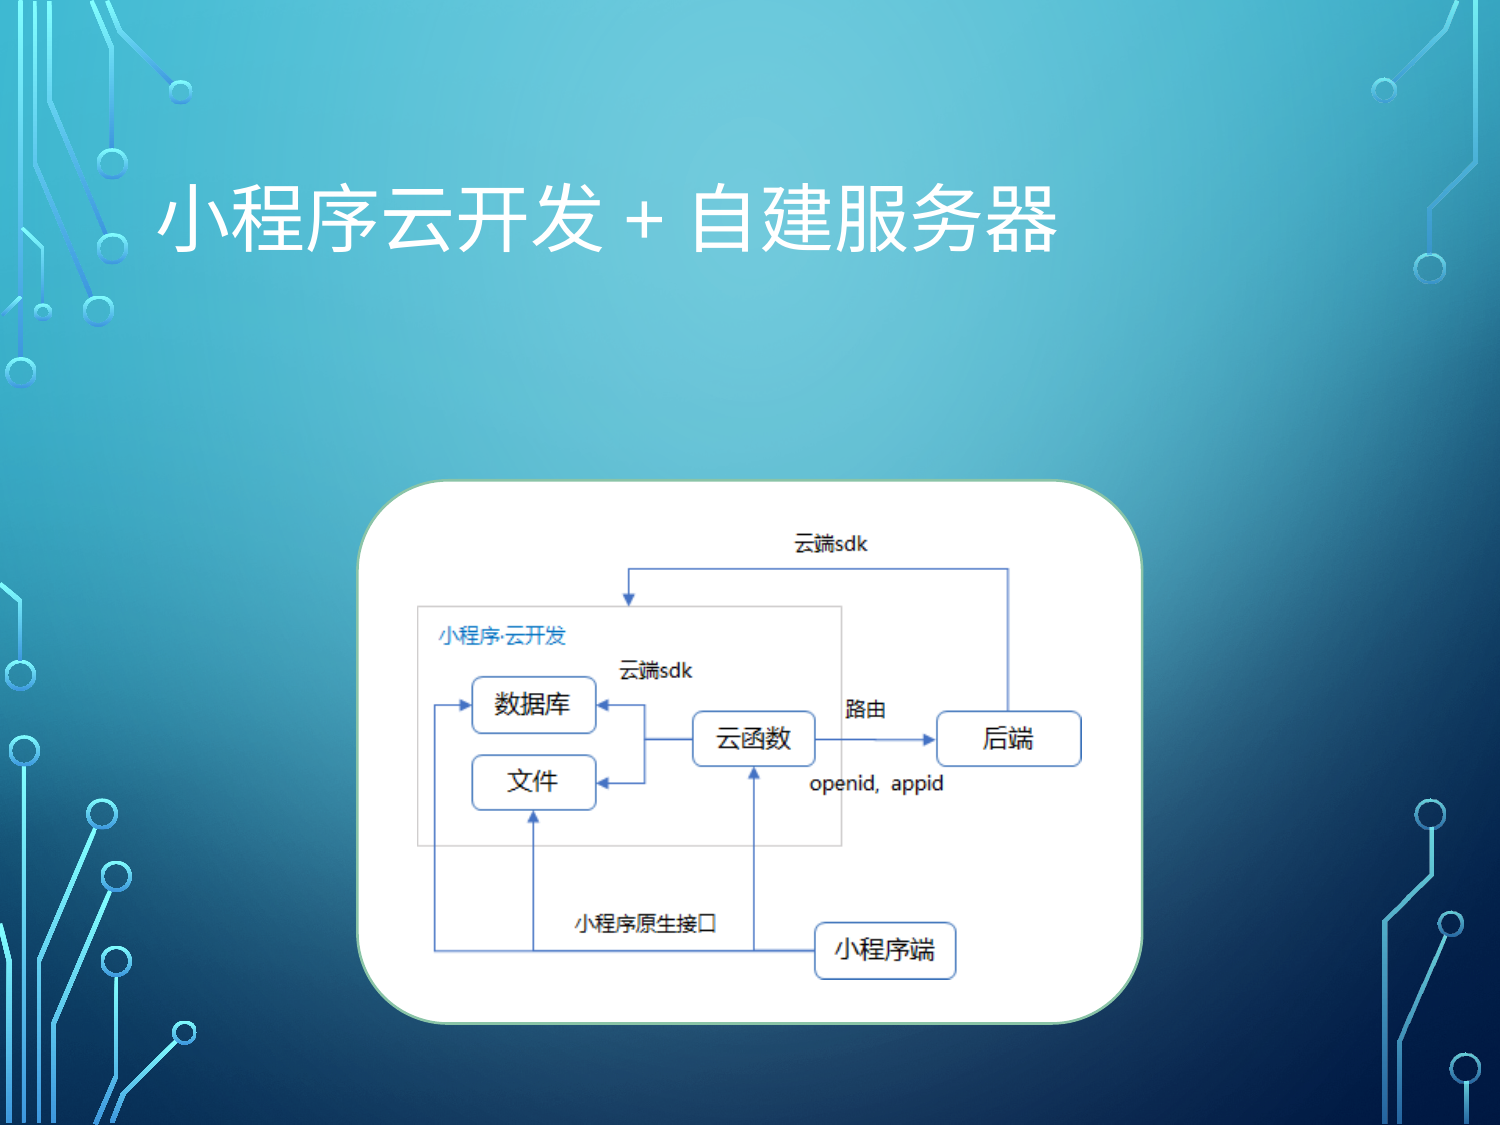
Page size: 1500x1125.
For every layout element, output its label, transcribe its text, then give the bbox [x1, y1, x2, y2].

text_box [357, 480, 1143, 1024]
title 小程序云开发+自建服务器 [140, 101, 1360, 344]
